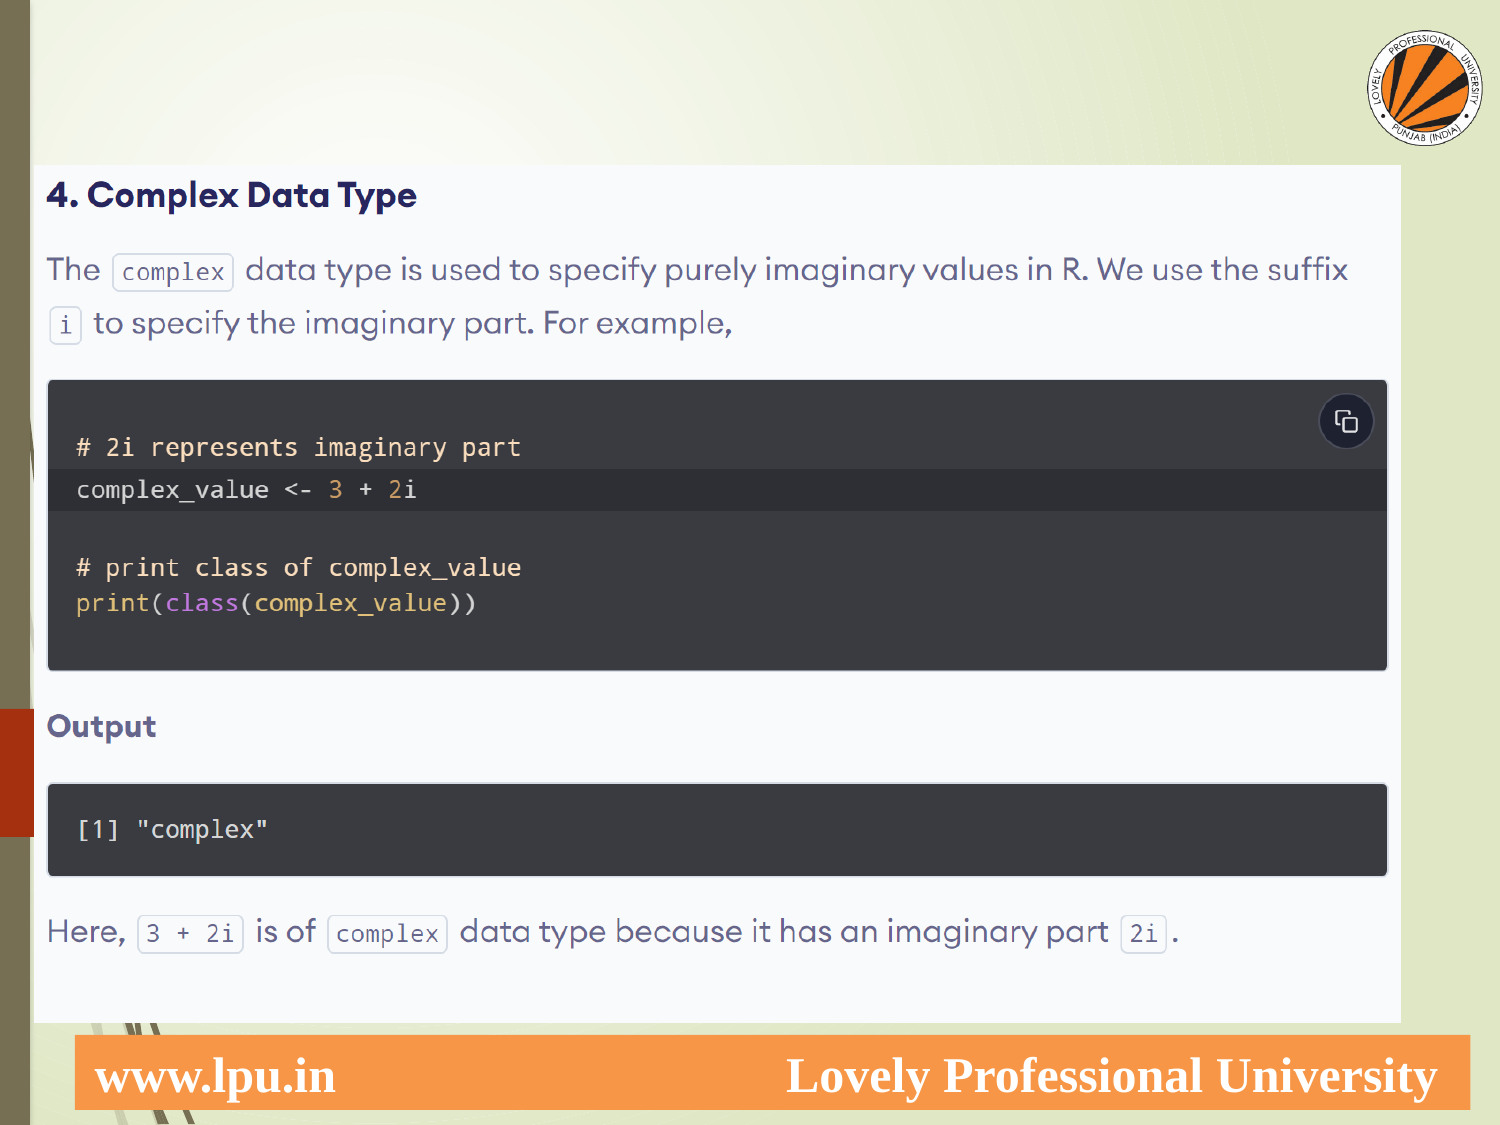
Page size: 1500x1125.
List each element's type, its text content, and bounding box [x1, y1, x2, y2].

picture [1366, 30, 1483, 147]
text_box www.lpu.in Lovely Professional University [74, 1034, 1471, 1110]
picture [34, 165, 1401, 1023]
